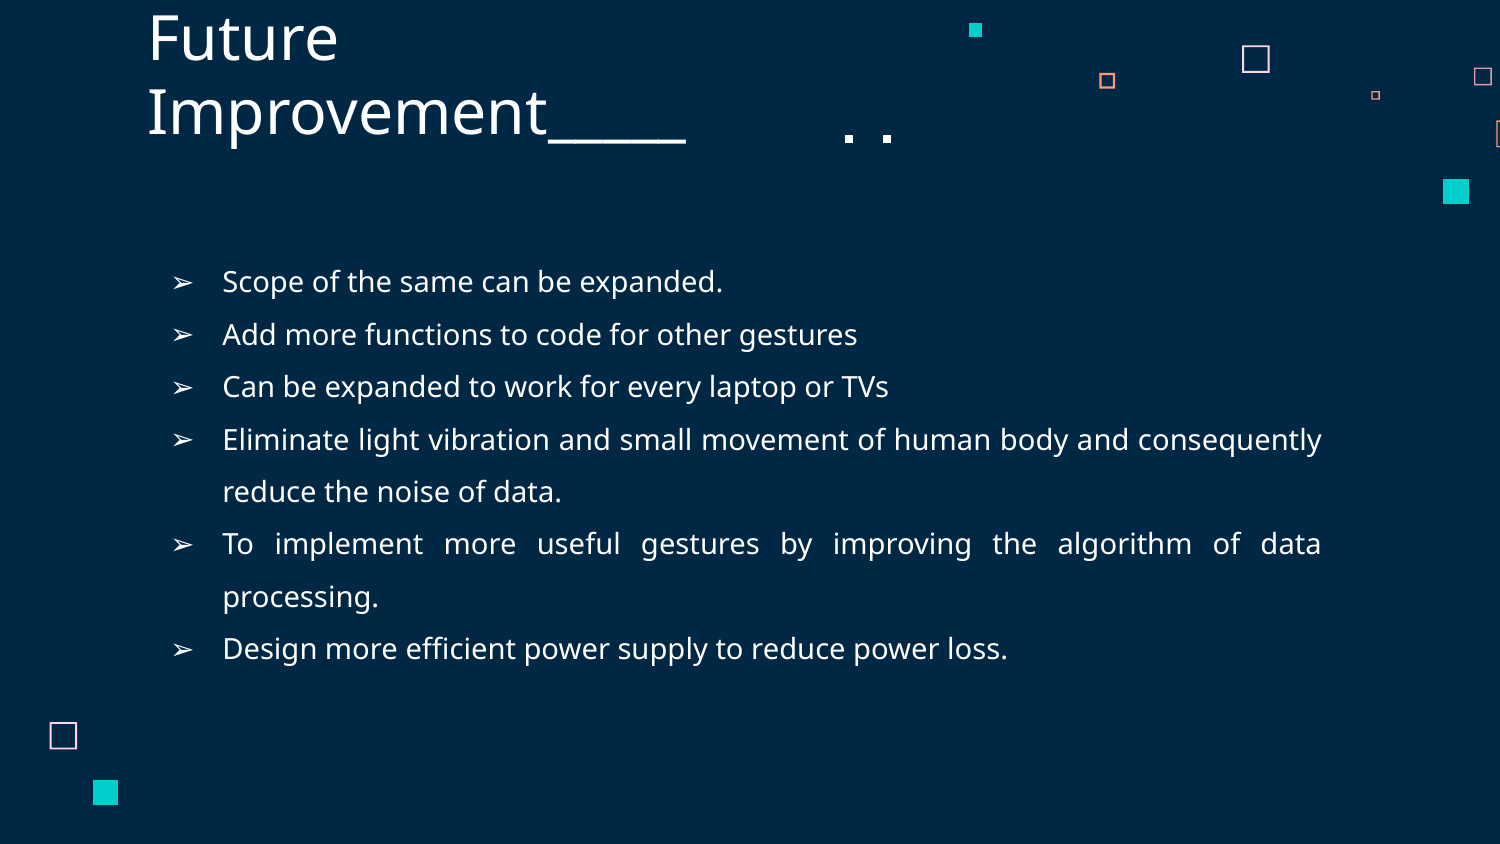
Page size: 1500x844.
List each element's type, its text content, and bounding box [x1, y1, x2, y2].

text_box Scope of the same can be expanded. Add more functions to code for other gestures Can be expanded to work for every laptop or TVs Eliminate light vibration and small movement of human body and consequently reduce the noise of data. To implement more useful gestures by improving the algorithm of data processing. Design more efficient power supply to reduce power loss. [132, 230, 1338, 681]
text_box [881, 133, 892, 144]
title Future Improvement_____ [132, 80, 837, 163]
text_box [844, 133, 855, 144]
